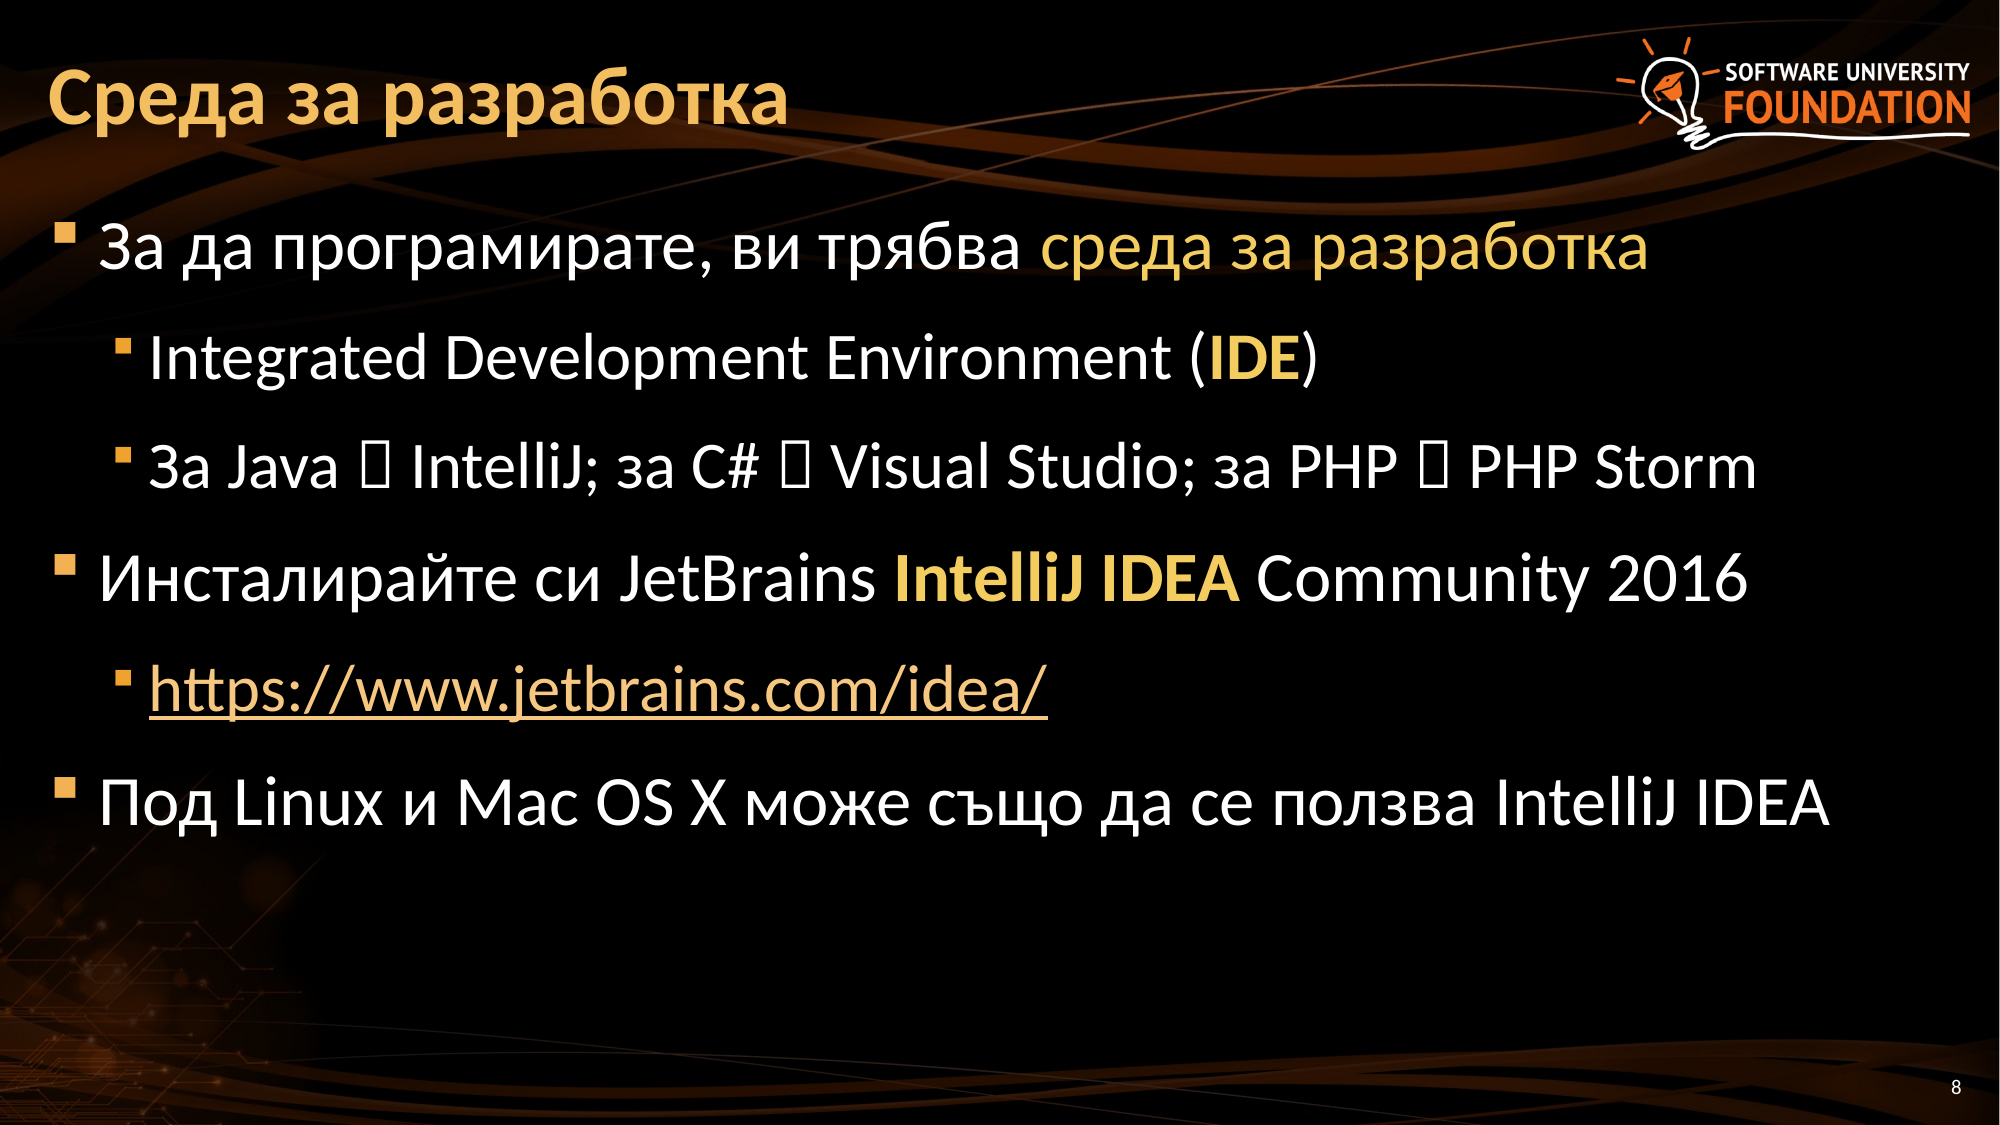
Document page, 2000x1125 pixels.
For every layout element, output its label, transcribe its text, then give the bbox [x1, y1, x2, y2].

picture [0, 0, 2000, 1125]
list За да програмирате, ви трябва среда за разработка Integrated Development Environment (IDE) За Java  IntelliJ; за C#  Visual Studio; за PHP  PHP Storm Инсталирайте си JetBrains IntelliJ IDEA Community 2016 https://www.jetbrains.com/idea/ Под Linux и Mac OS X може също да се ползва IntelliJ IDEA [31, 188, 1968, 1103]
title Среда за разработка [30, 6, 1602, 189]
